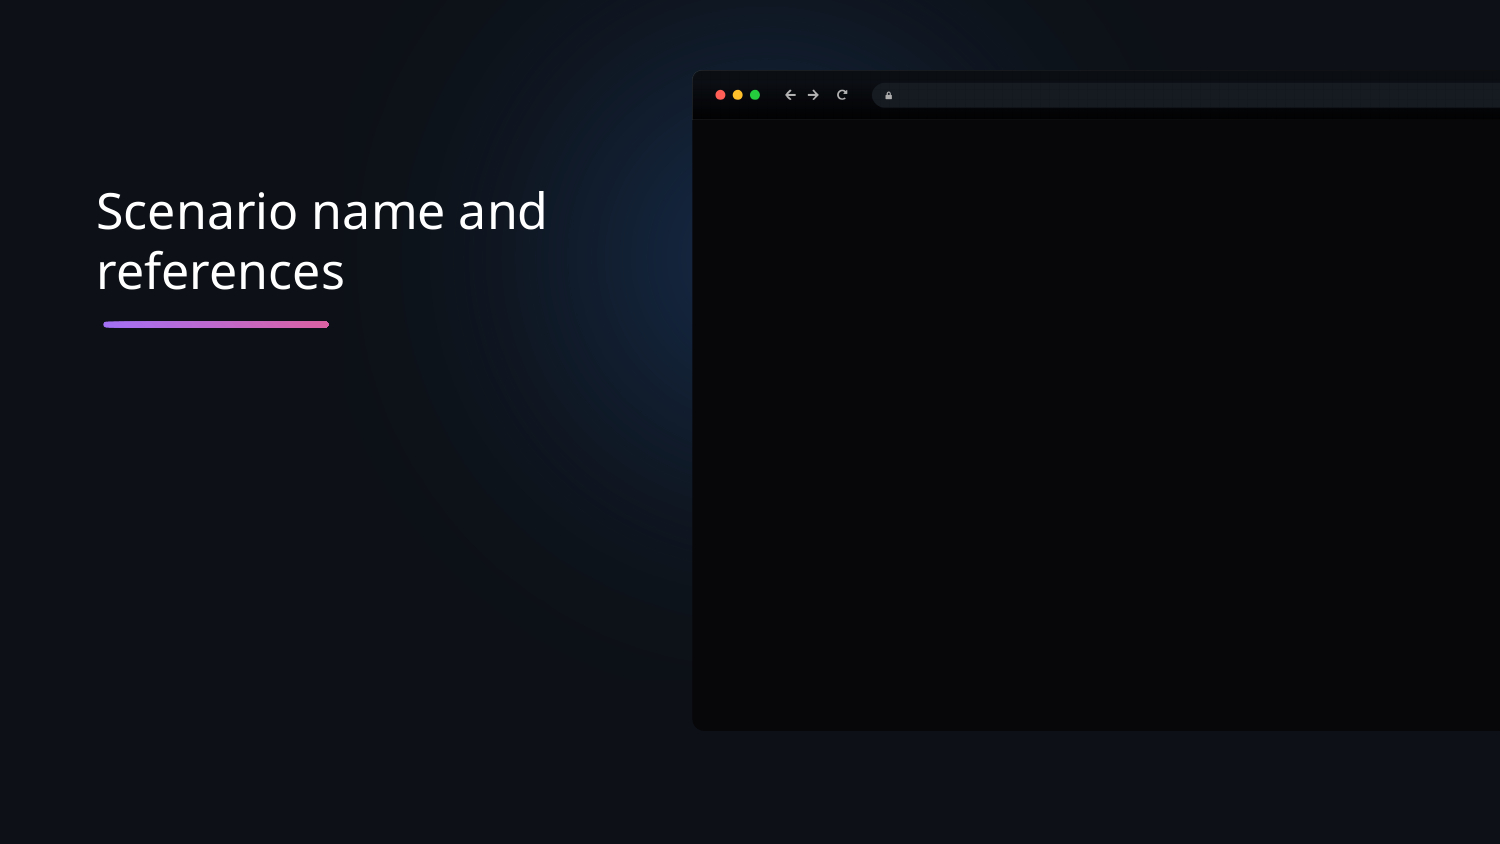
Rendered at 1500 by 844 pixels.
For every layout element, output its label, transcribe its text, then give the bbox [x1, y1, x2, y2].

text_box Scenario name and references [81, 152, 651, 315]
text_box [103, 321, 329, 328]
picture [344, 0, 1500, 732]
